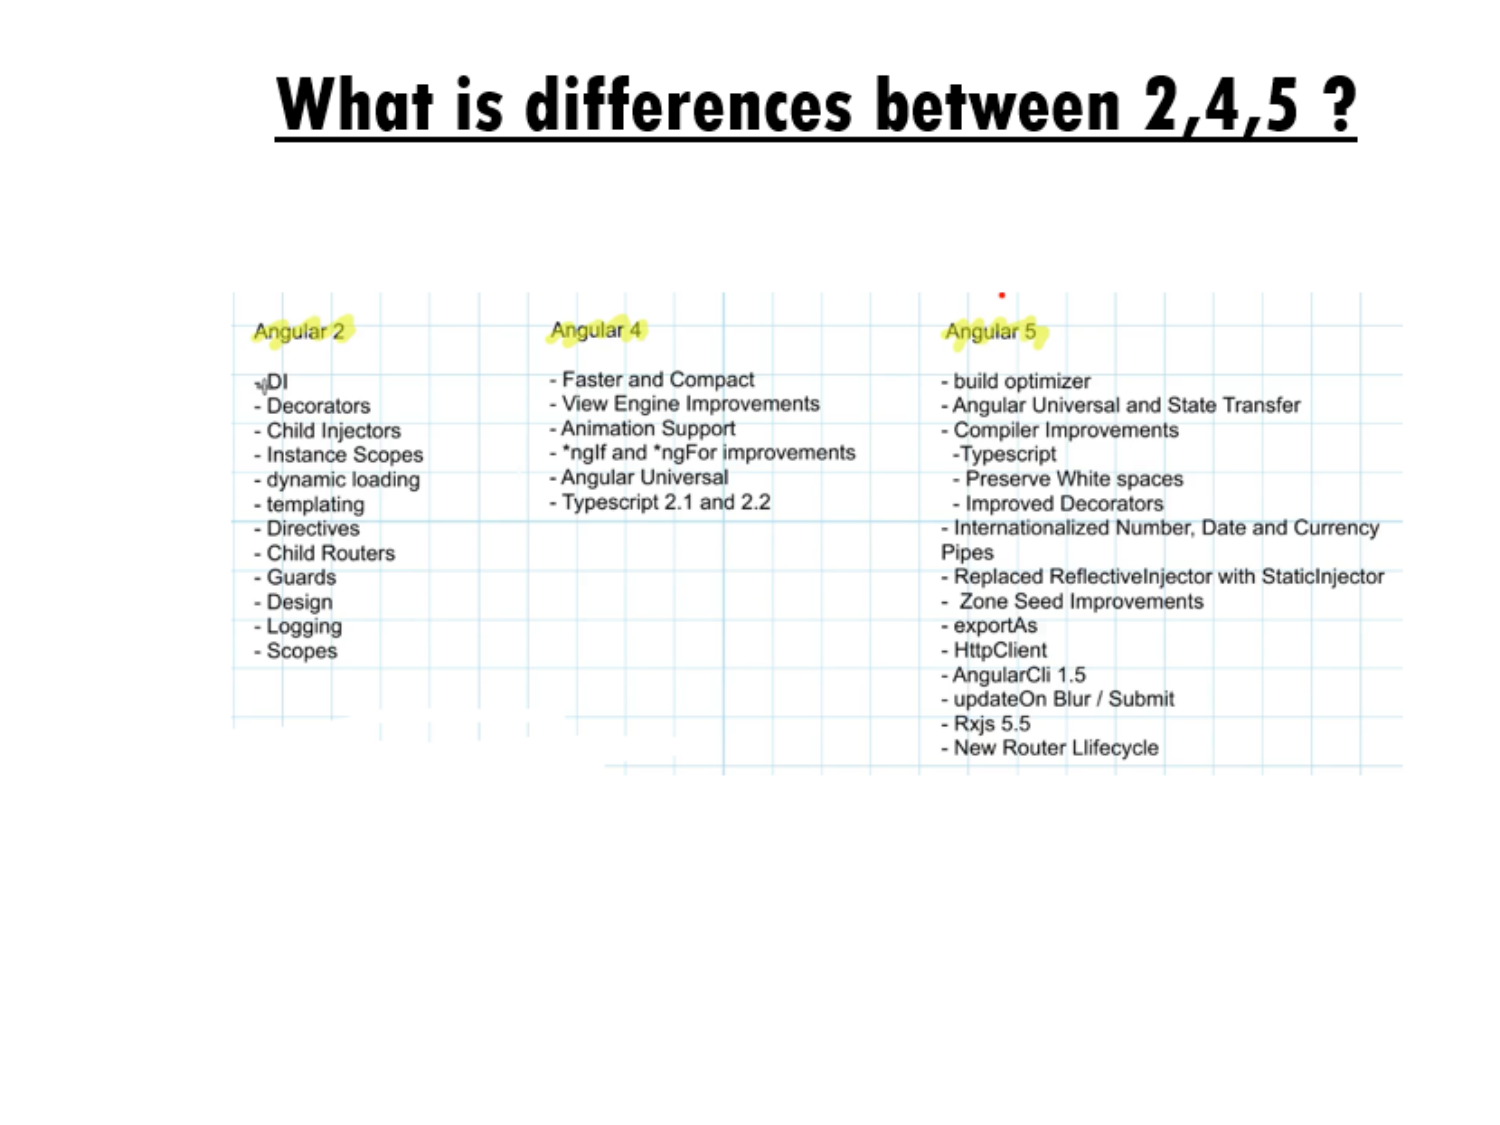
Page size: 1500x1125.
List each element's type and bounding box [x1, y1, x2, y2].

list [29, 44, 1453, 953]
